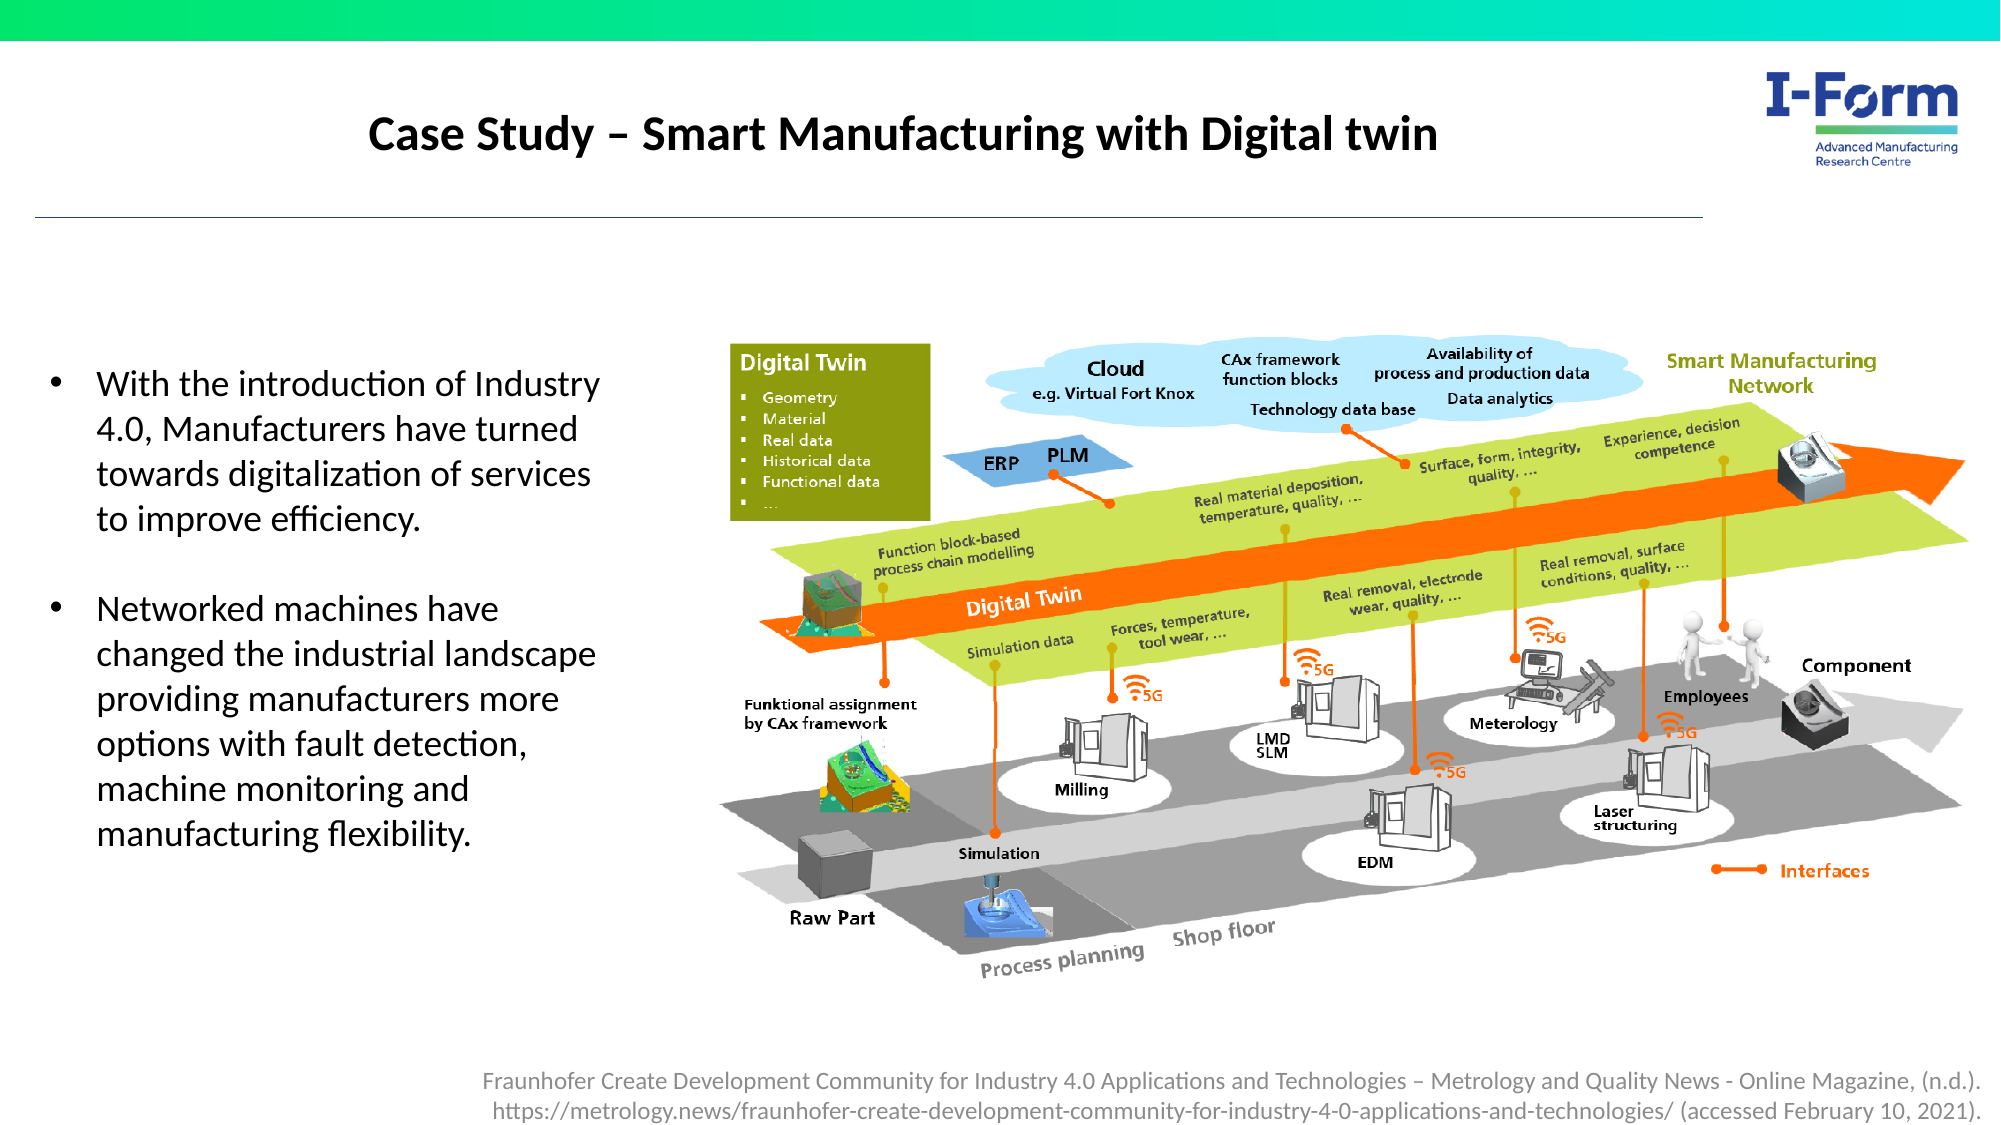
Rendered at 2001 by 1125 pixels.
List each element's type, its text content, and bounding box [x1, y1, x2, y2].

picture [703, 276, 2000, 1006]
text_box With the introduction of Industry 4.0, Manufacturers have turned towards digitalization of services to improve efficiency. Networked machines have changed the industrial landscape providing manufacturers more options with fault detection, machine monitoring and manufacturing flexibility. [34, 351, 626, 952]
text_box [0, 0, 2000, 41]
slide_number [247, 1065, 2000, 1125]
text_box Case Study – Smart Manufacturing with Digital twin [93, 93, 1726, 169]
picture [1755, 65, 1970, 173]
